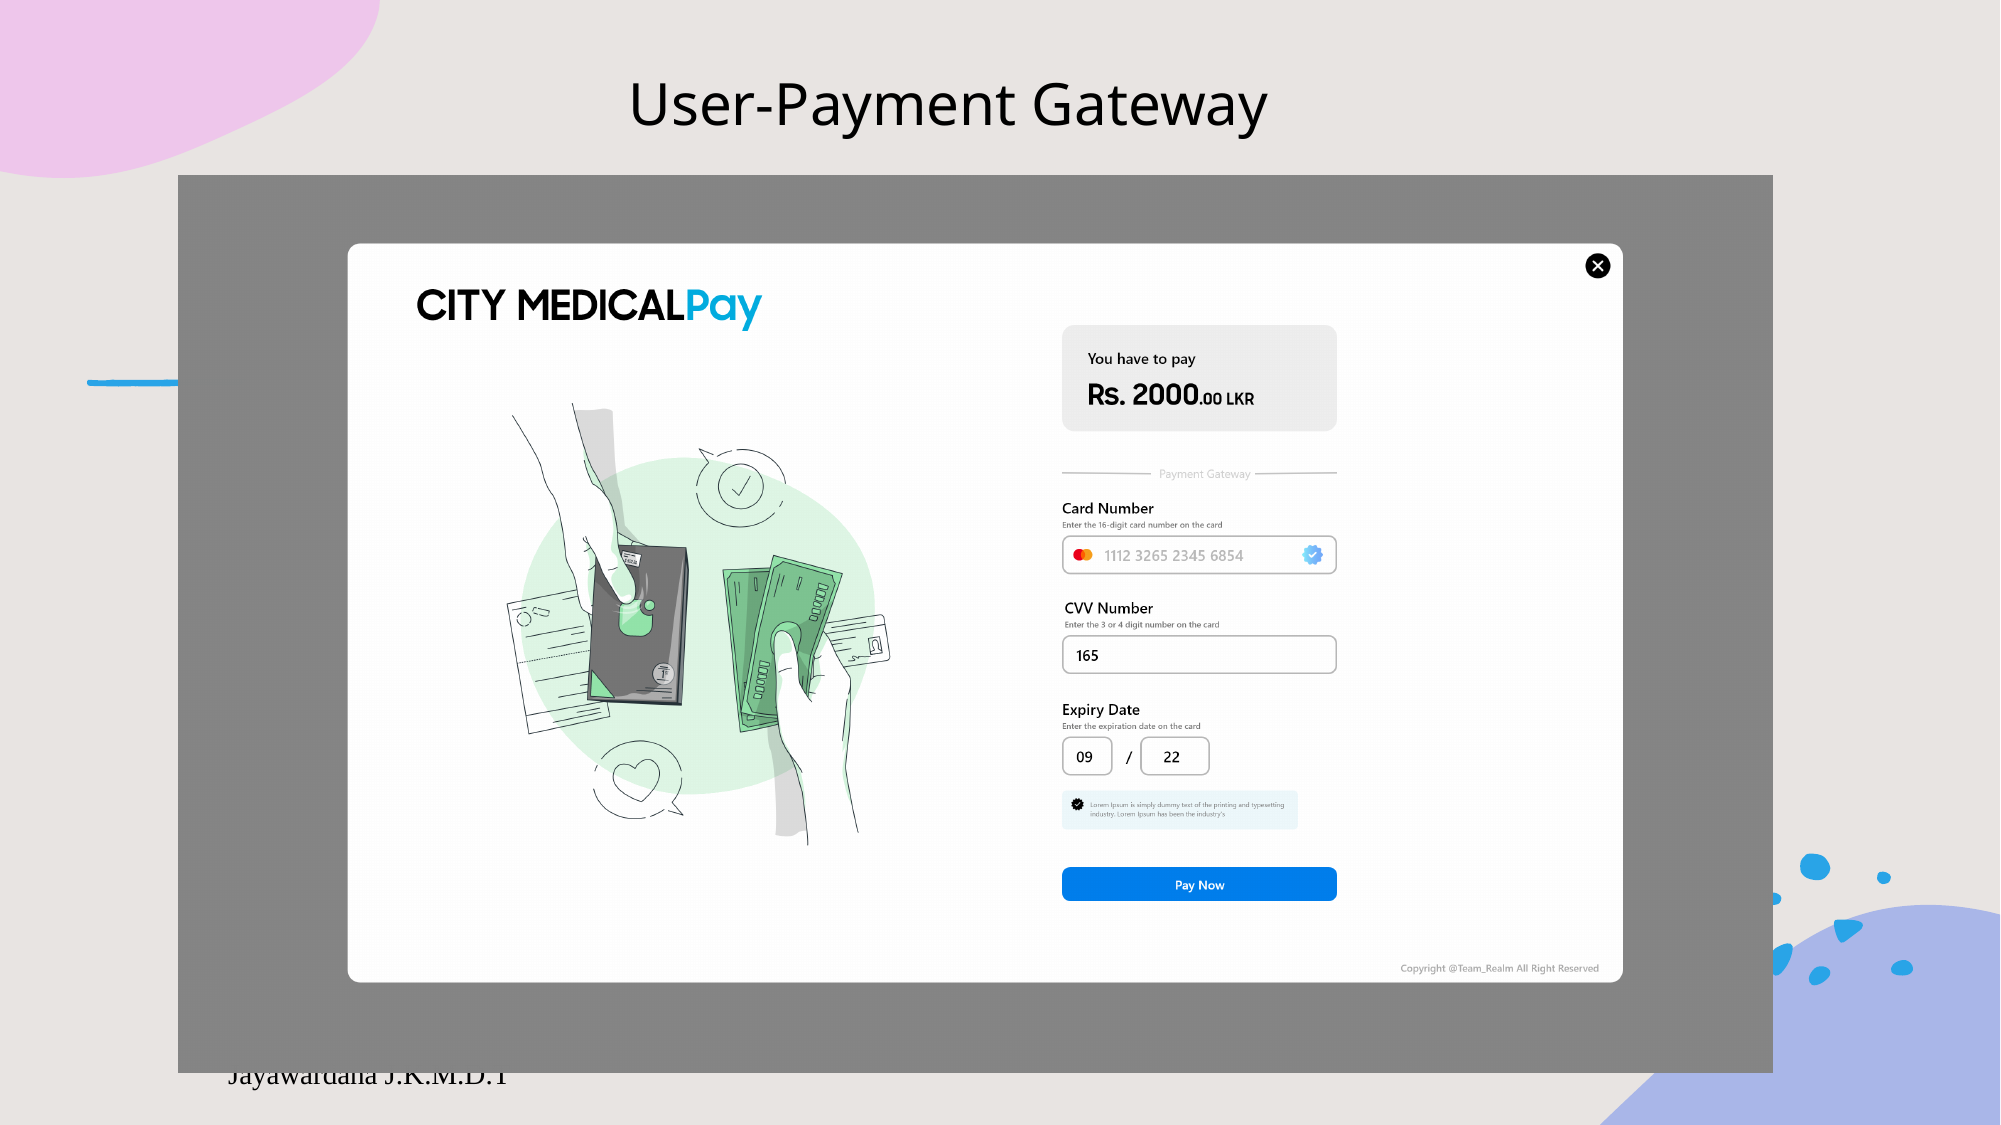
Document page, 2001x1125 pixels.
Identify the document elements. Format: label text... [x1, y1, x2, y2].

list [178, 175, 1773, 1073]
text_box User-Payment Gateway [209, 59, 1688, 145]
footer Jayawardana J.K.M.D.T [86, 1042, 653, 1103]
